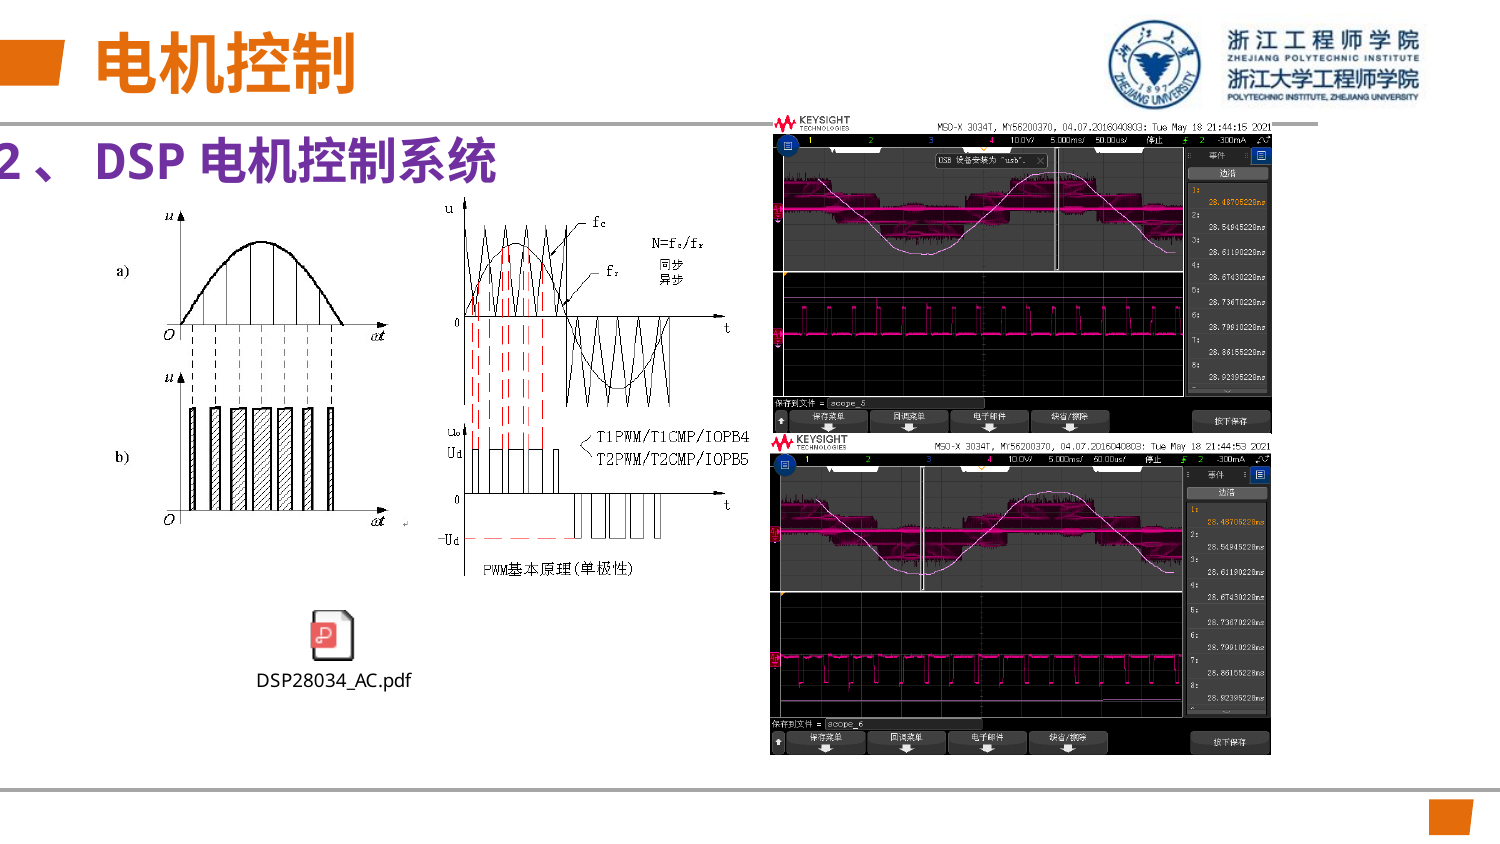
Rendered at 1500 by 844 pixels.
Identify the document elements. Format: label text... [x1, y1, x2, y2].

picture [769, 114, 1273, 755]
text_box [253, 610, 414, 721]
picture [1104, 14, 1430, 112]
picture [90, 197, 424, 530]
slide_number [1399, 786, 1500, 844]
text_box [430, 185, 758, 583]
text_box 2、DSP电机控制系统 [0, 122, 582, 197]
title 电机控制 [76, 26, 952, 97]
